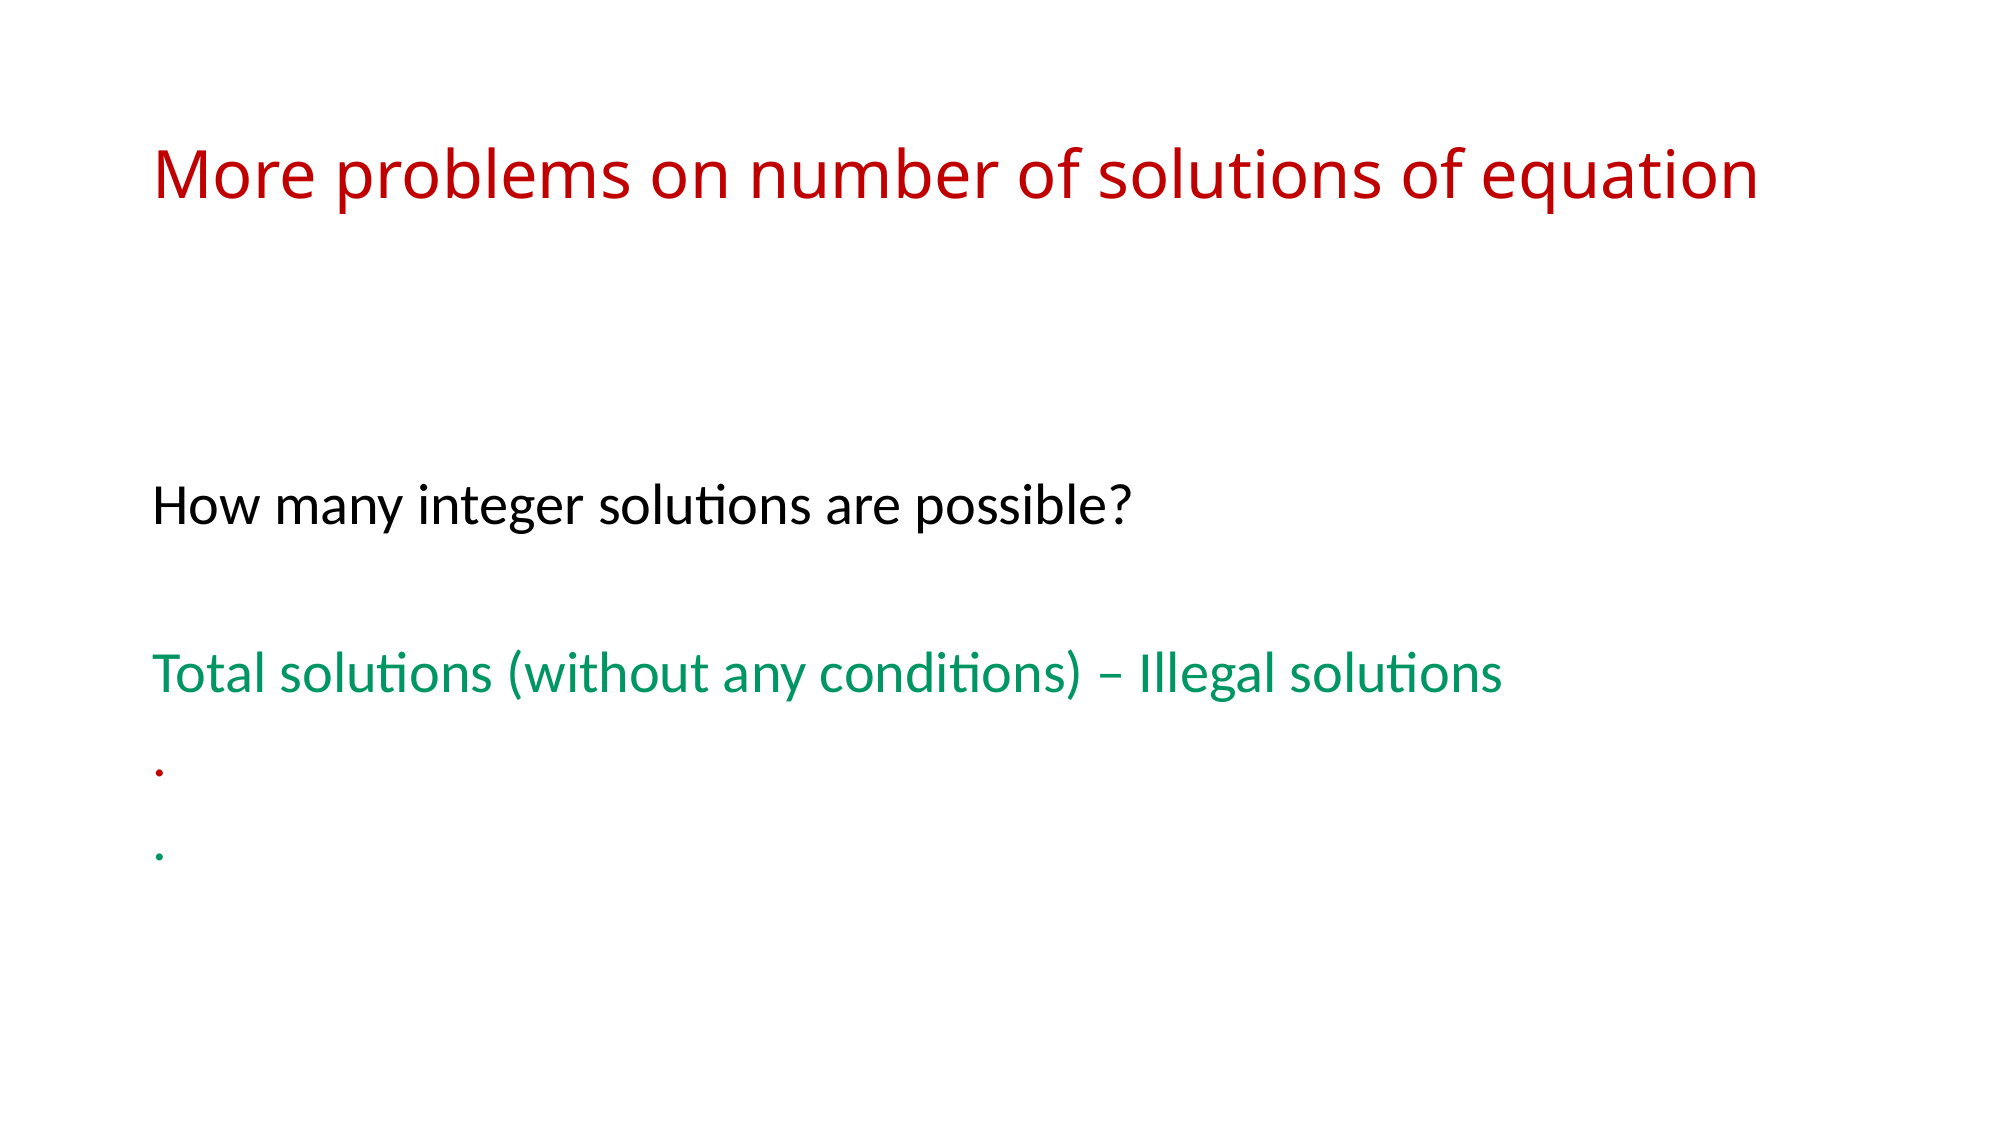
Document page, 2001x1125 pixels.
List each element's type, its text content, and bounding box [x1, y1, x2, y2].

title More problems on number of solutions of equation [137, 59, 1863, 278]
